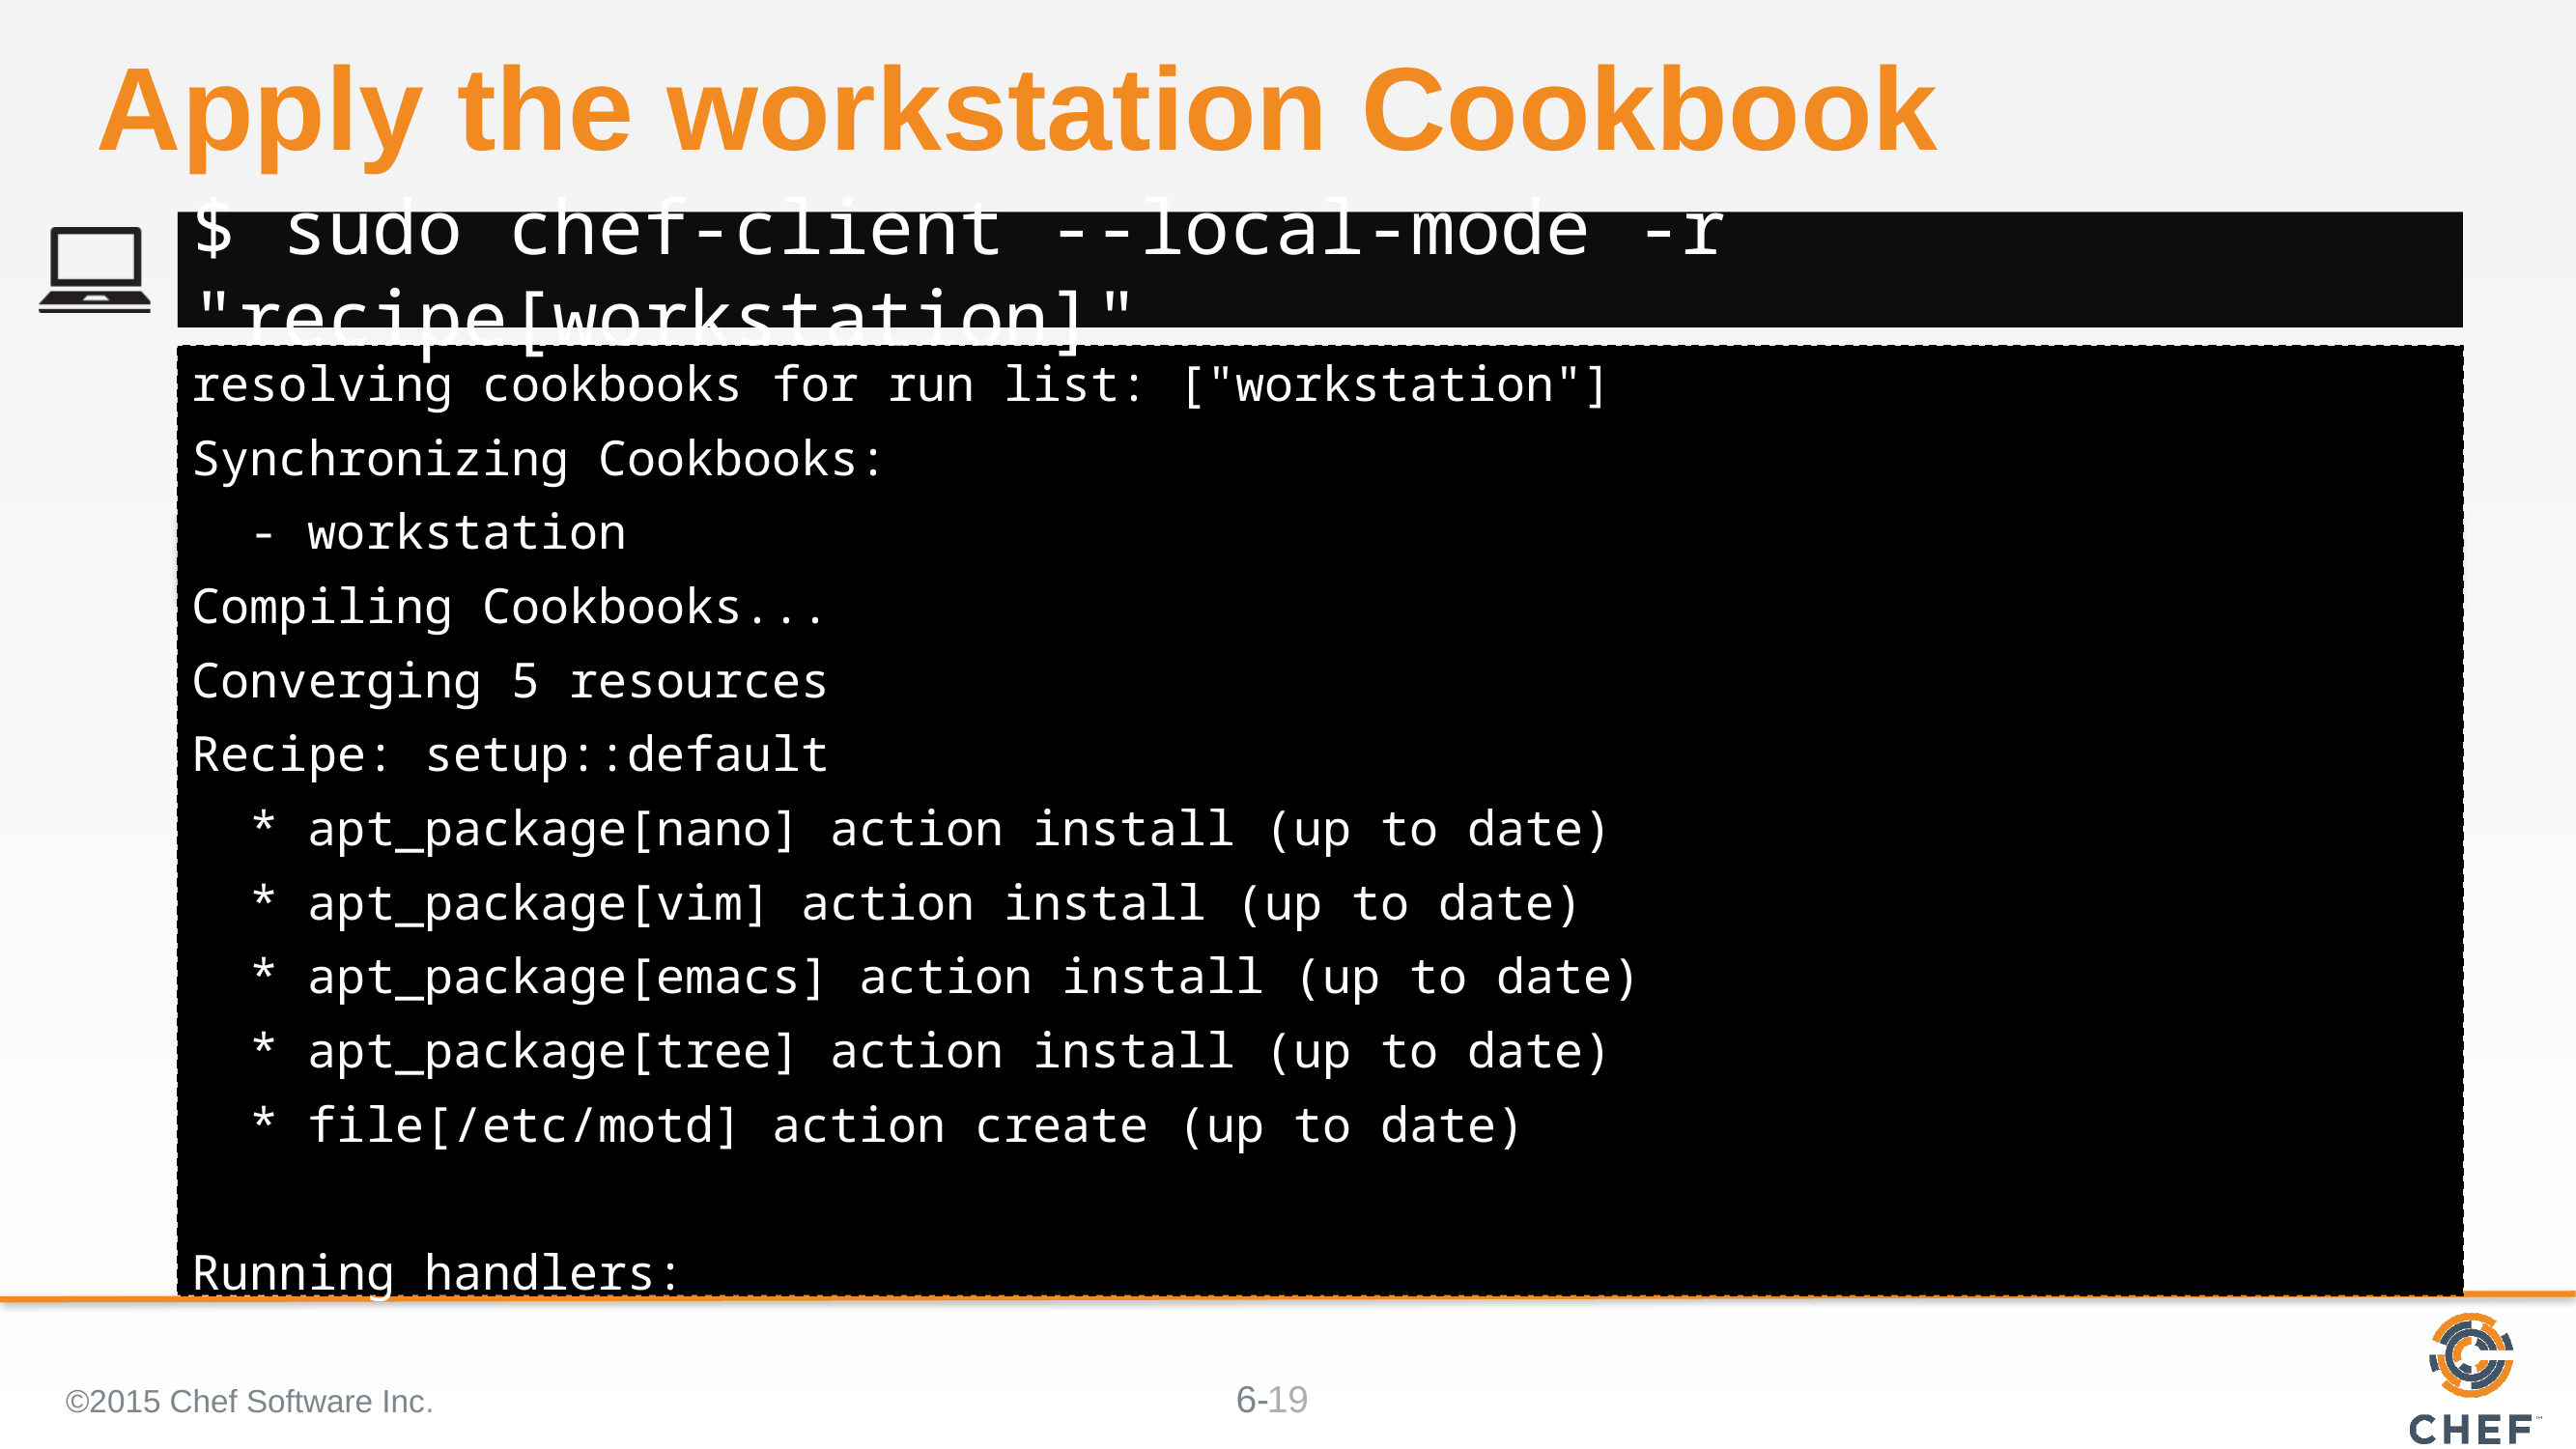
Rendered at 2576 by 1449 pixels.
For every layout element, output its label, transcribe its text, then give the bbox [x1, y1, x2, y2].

picture [2399, 1297, 2550, 1449]
title Apply the workstation Cookbook [96, 48, 2463, 180]
list resolving cookbooks for run list: ["workstation"] Synchronizing Cookbooks: - workstation Compiling Cookbooks... Converging 5 resources Recipe: setup::default * apt_package[nano] action install (up to date) * apt_package[vim] action install (up to date) * apt_package[emacs] action install (up to date) * apt_package[tree] action install (up to date) * file[/etc/motd] action create (up to date) Running handlers: [177, 345, 2464, 1296]
list $ sudo chef-client --local-mode -r "recipe[workstation]" [177, 212, 2463, 327]
footer ©2015 Chef Software Inc. [51, 1359, 952, 1440]
slide_number 19 [998, 1359, 1578, 1437]
